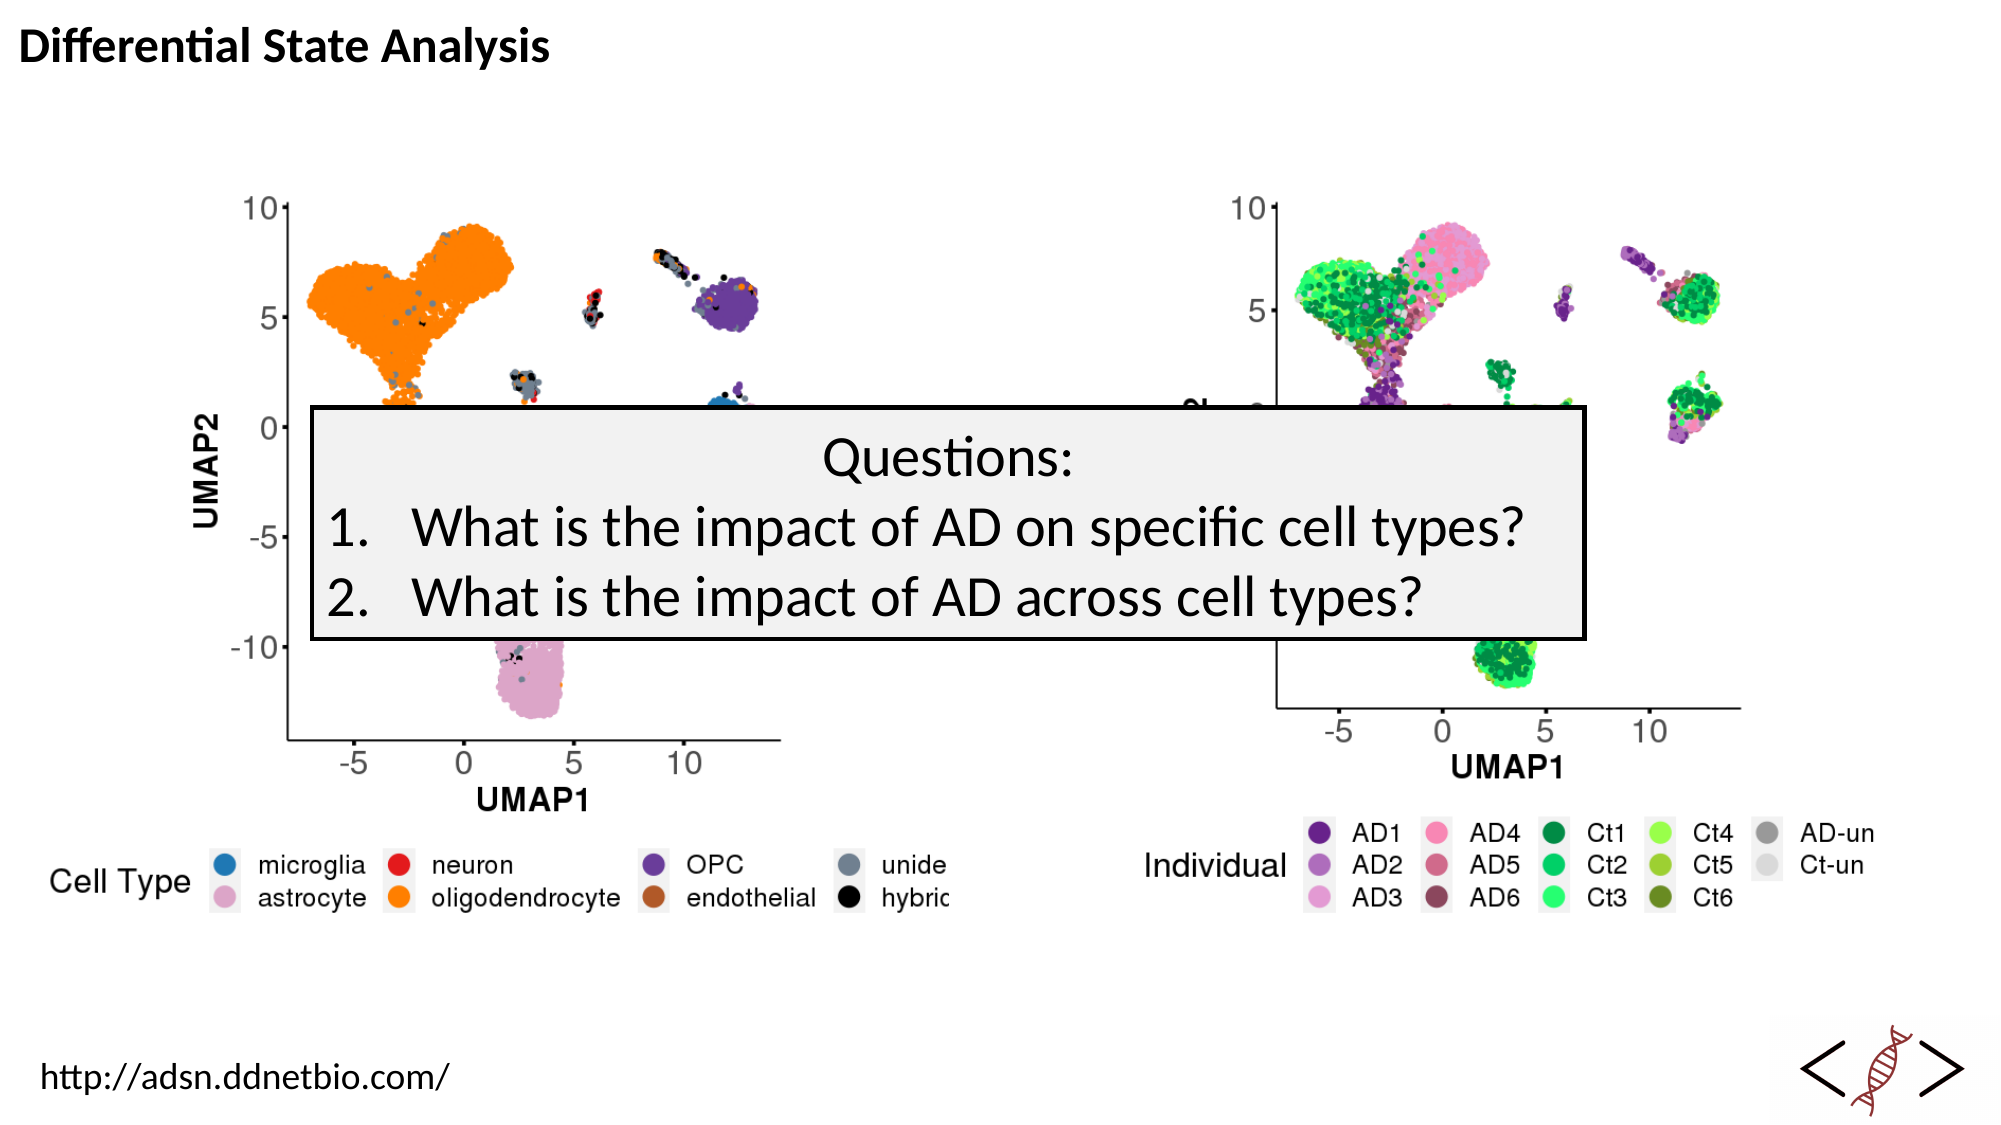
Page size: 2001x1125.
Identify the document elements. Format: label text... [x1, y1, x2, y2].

picture [999, 192, 1924, 933]
picture [1769, 1015, 2000, 1124]
text_box Differential State Analysis [3, 4, 566, 80]
picture [25, 192, 949, 933]
text_box Questions: What is the impact of AD on specific cell types? What is the impact of AD across cell types? [949, 407, 999, 640]
text_box http://adsn.ddnetbio.com/ [25, 1044, 1034, 1104]
